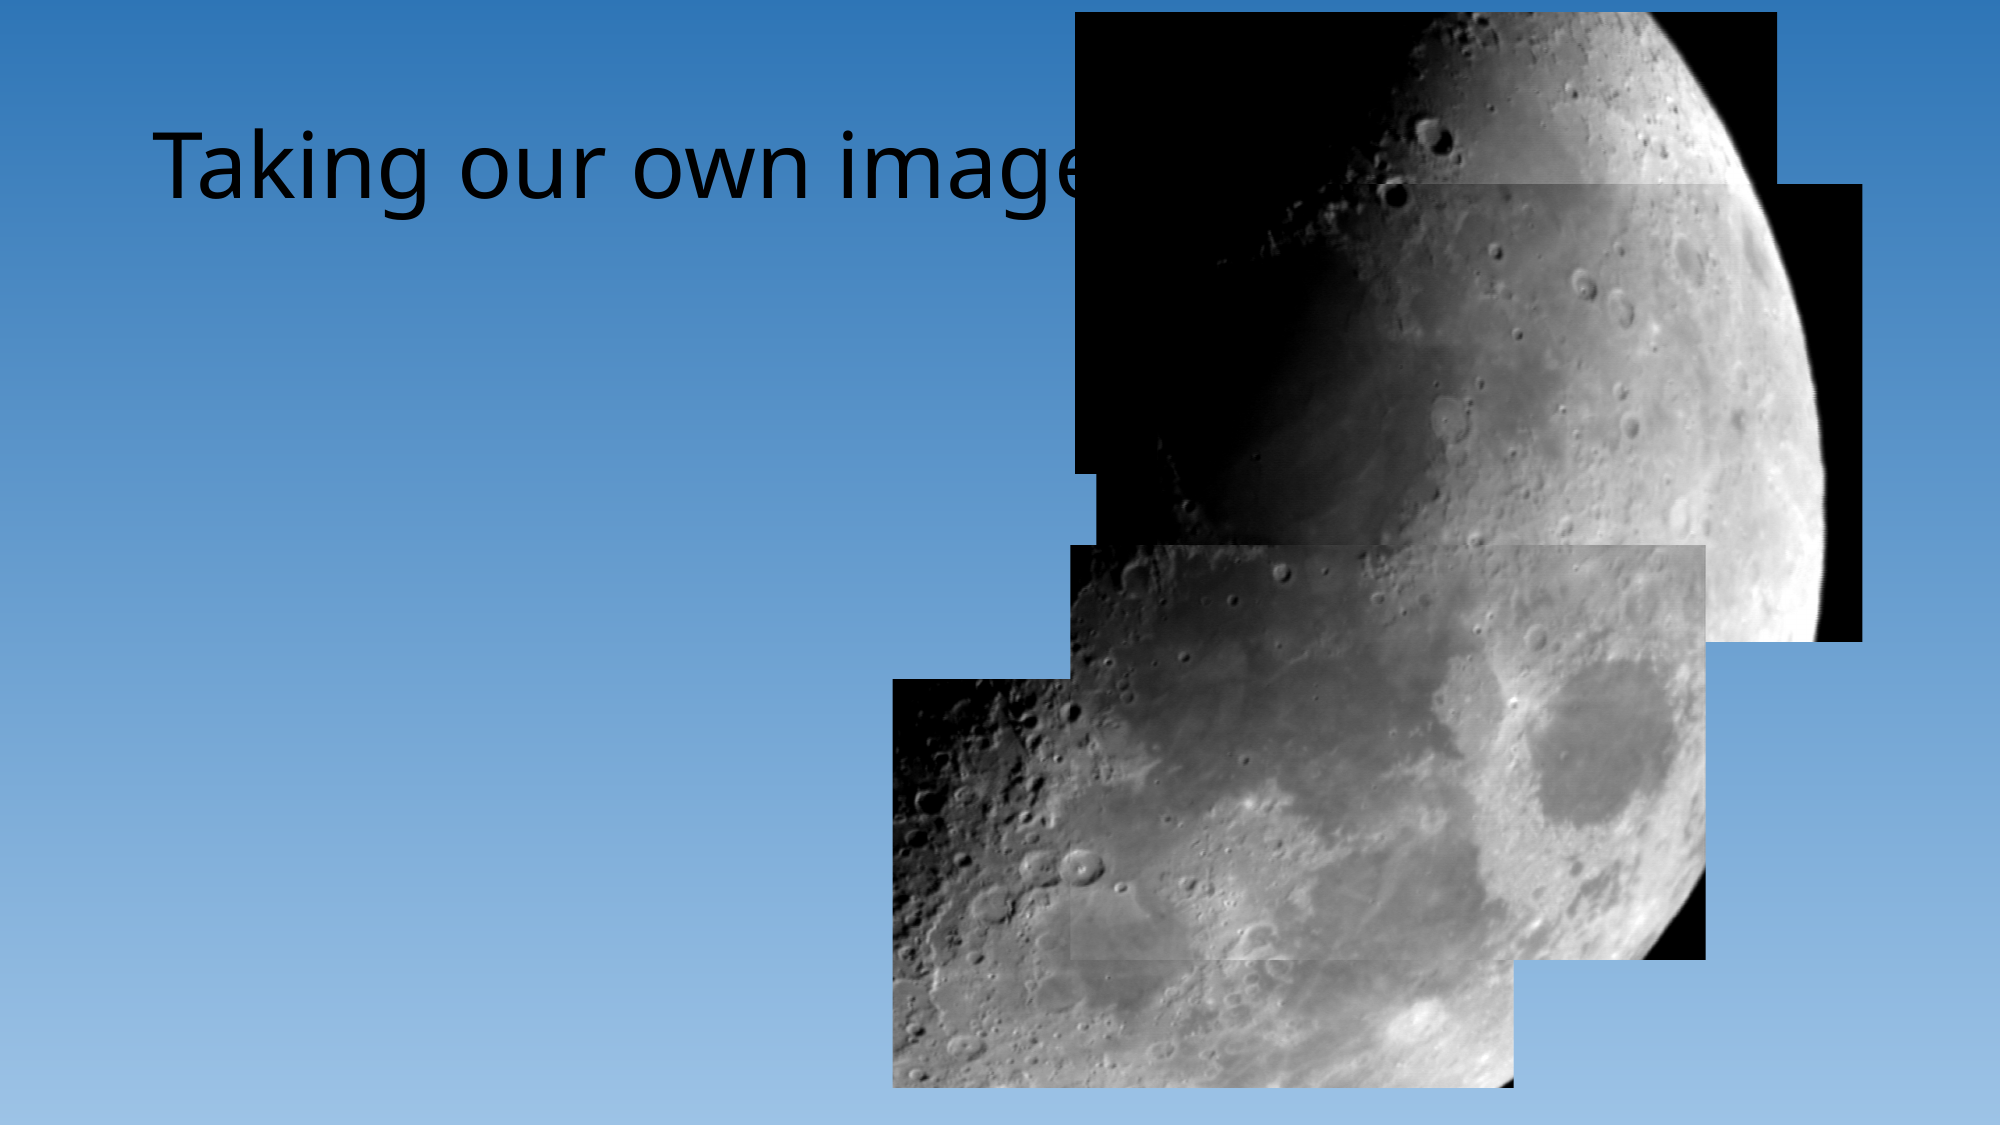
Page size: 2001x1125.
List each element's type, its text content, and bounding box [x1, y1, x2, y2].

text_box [892, 0, 1863, 1088]
title Taking our own images [137, 59, 892, 278]
